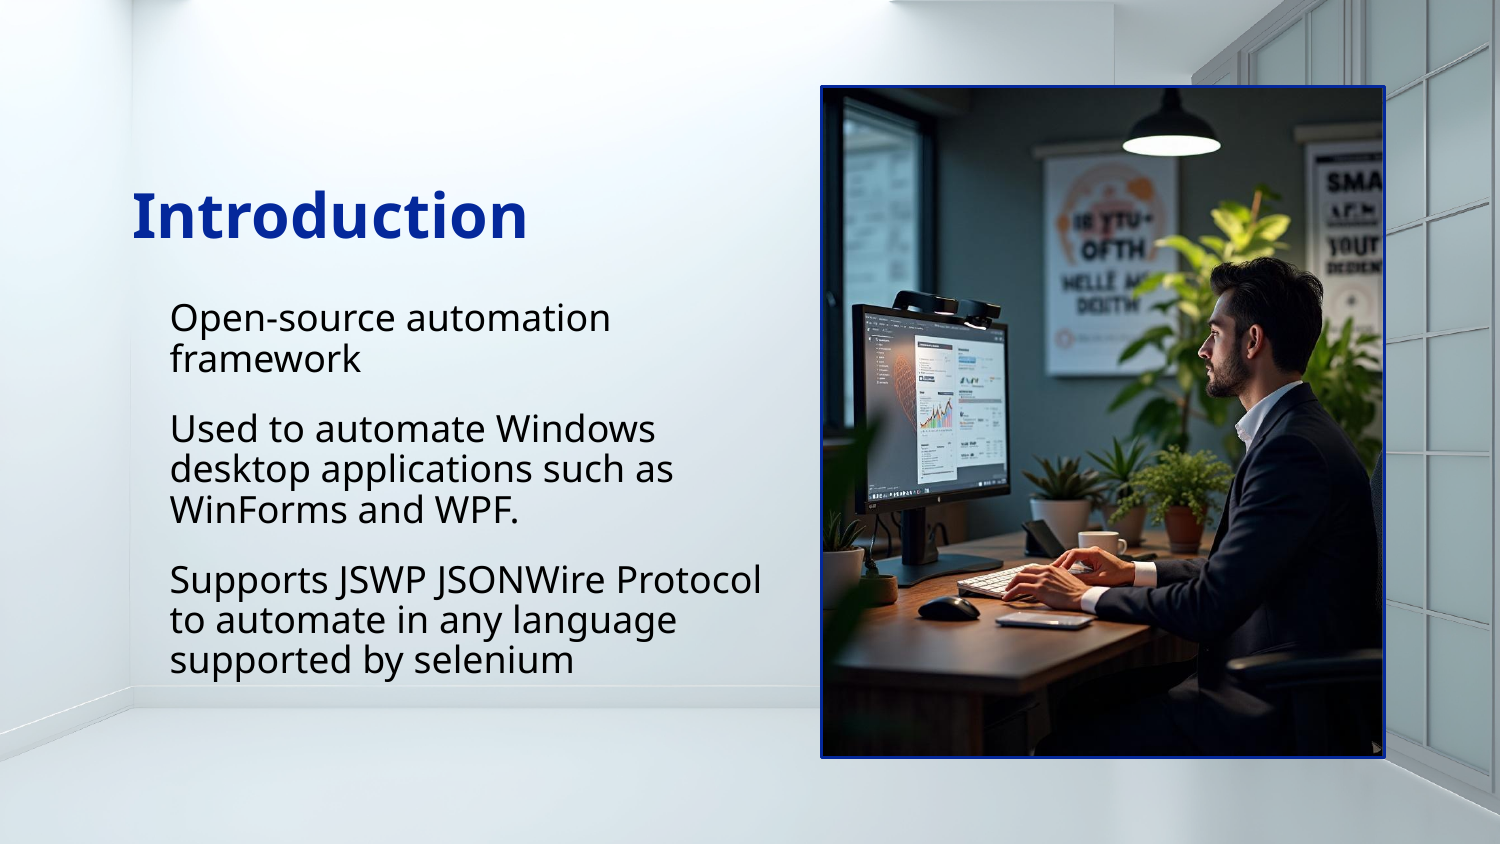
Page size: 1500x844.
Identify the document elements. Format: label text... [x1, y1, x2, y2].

list Open-source automation framework Used to automate Windows desktop applications such as WinForms and WPF. Supports JSWP JSONWire Protocol to automate in any language supported by selenium [117, 284, 803, 755]
title Introduction [117, 87, 803, 266]
picture [822, 87, 1383, 757]
